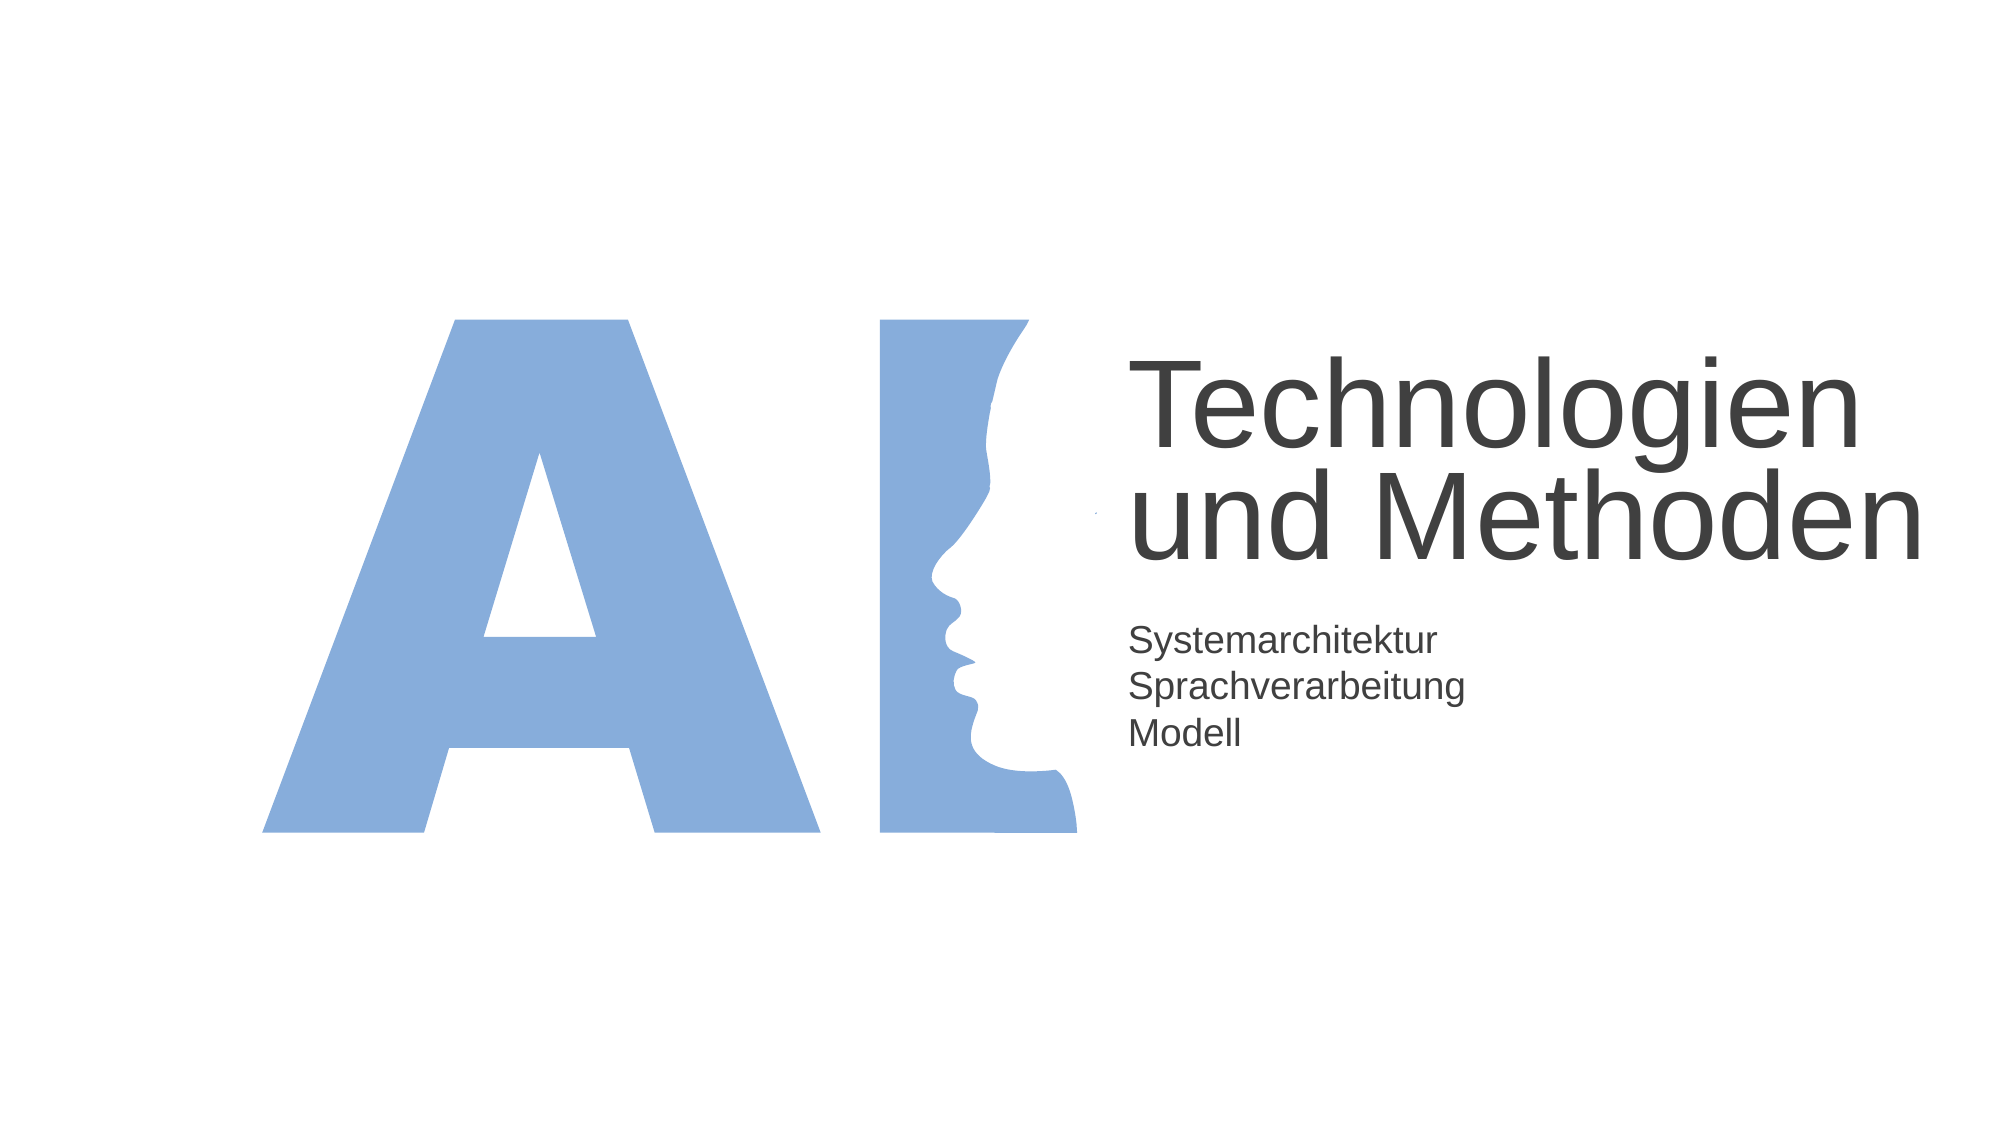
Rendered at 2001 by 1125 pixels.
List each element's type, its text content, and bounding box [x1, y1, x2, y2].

text_box Systemarchitektur Sprachverarbeitung Modell [1113, 606, 2000, 762]
text_box Technologien und Methoden [1113, 352, 2000, 592]
text_box [878, 318, 1079, 834]
text_box [260, 318, 823, 834]
